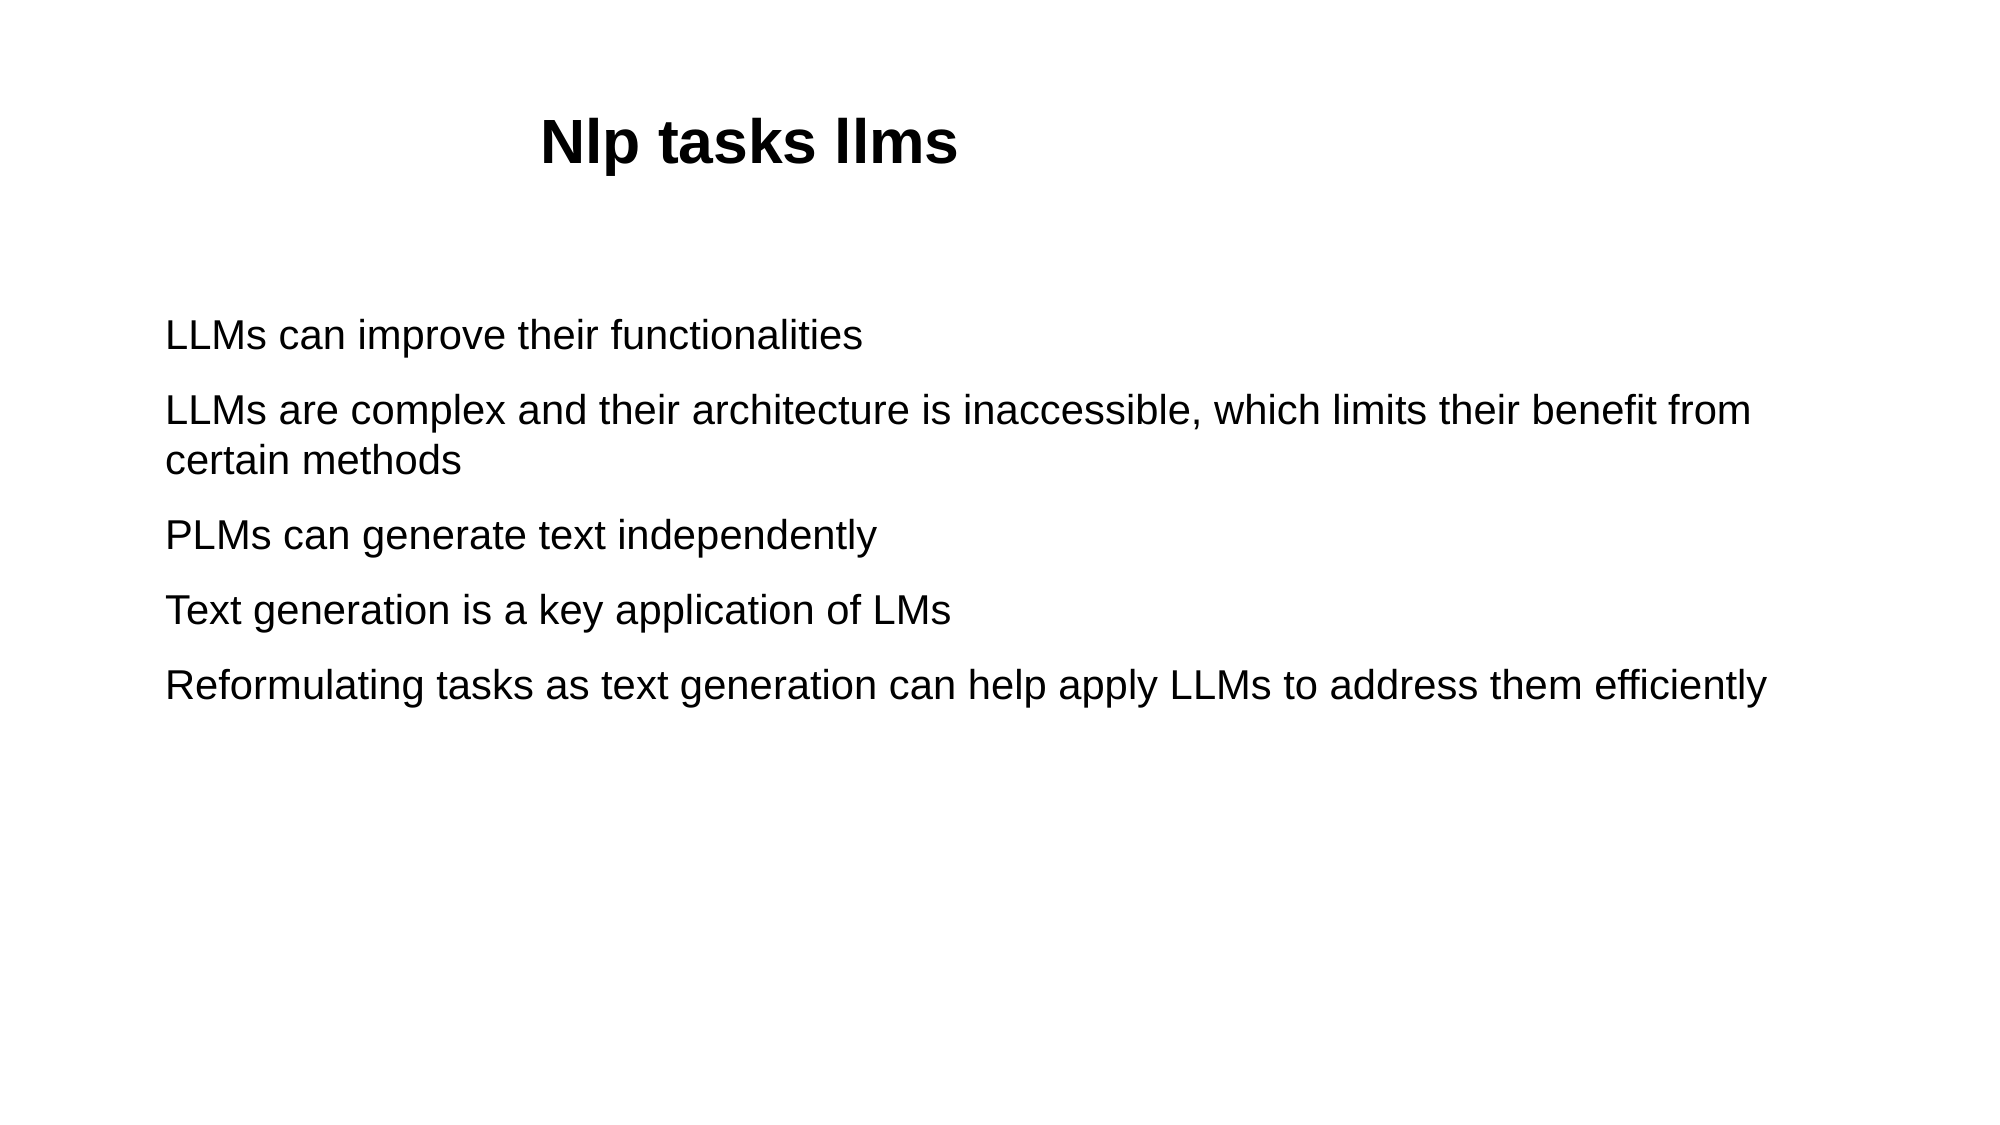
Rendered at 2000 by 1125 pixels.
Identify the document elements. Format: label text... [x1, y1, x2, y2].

text_box LLMs can improve their functionalities LLMs are complex and their architecture is inaccessible, which limits their benefit from certain methods PLMs can generate text independently Text generation is a key application of LMs Reformulating tasks as text generation can help apply LLMs to address them efficiently [149, 299, 1850, 715]
title Nlp tasks llms [75, 45, 1425, 233]
